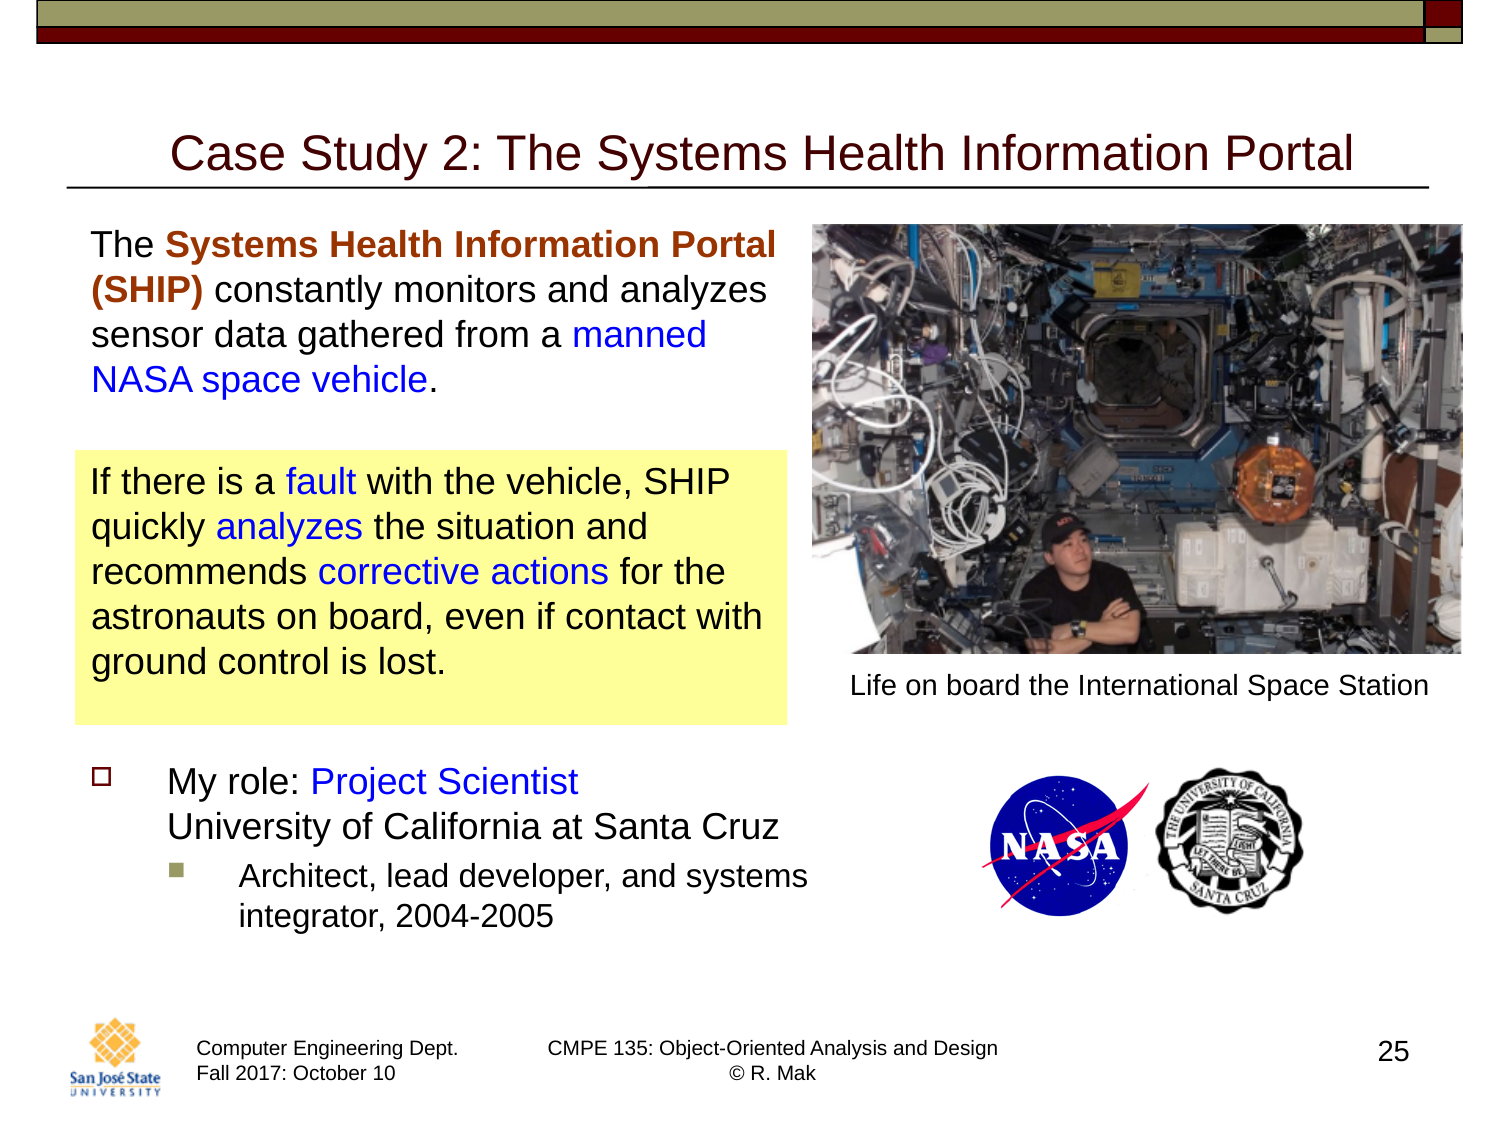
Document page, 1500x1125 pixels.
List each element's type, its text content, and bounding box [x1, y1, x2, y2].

text_box If there is a fault with the vehicle, SHIP quickly analyzes the situation and recommends corrective actions for the astronauts on board, even if contact with ground control is lost. [75, 450, 788, 725]
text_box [975, 762, 1313, 926]
title Case Study 2: The Systems Health Information Portal [50, 87, 1475, 188]
text_box Life on board the International Space Station [835, 663, 1446, 709]
list The Systems Health Information Portal (SHIP) constantly monitors and analyzes sensor data gathered from a manned NASA space vehicle. [75, 212, 800, 438]
picture [60, 1012, 166, 1112]
slide_number 25 [1335, 1025, 1425, 1100]
picture [812, 224, 1463, 654]
text_box My role: Project Scientist University of California at Santa Cruz Architect, lead developer, and systems integrator, 2004-2005 [74, 749, 888, 975]
